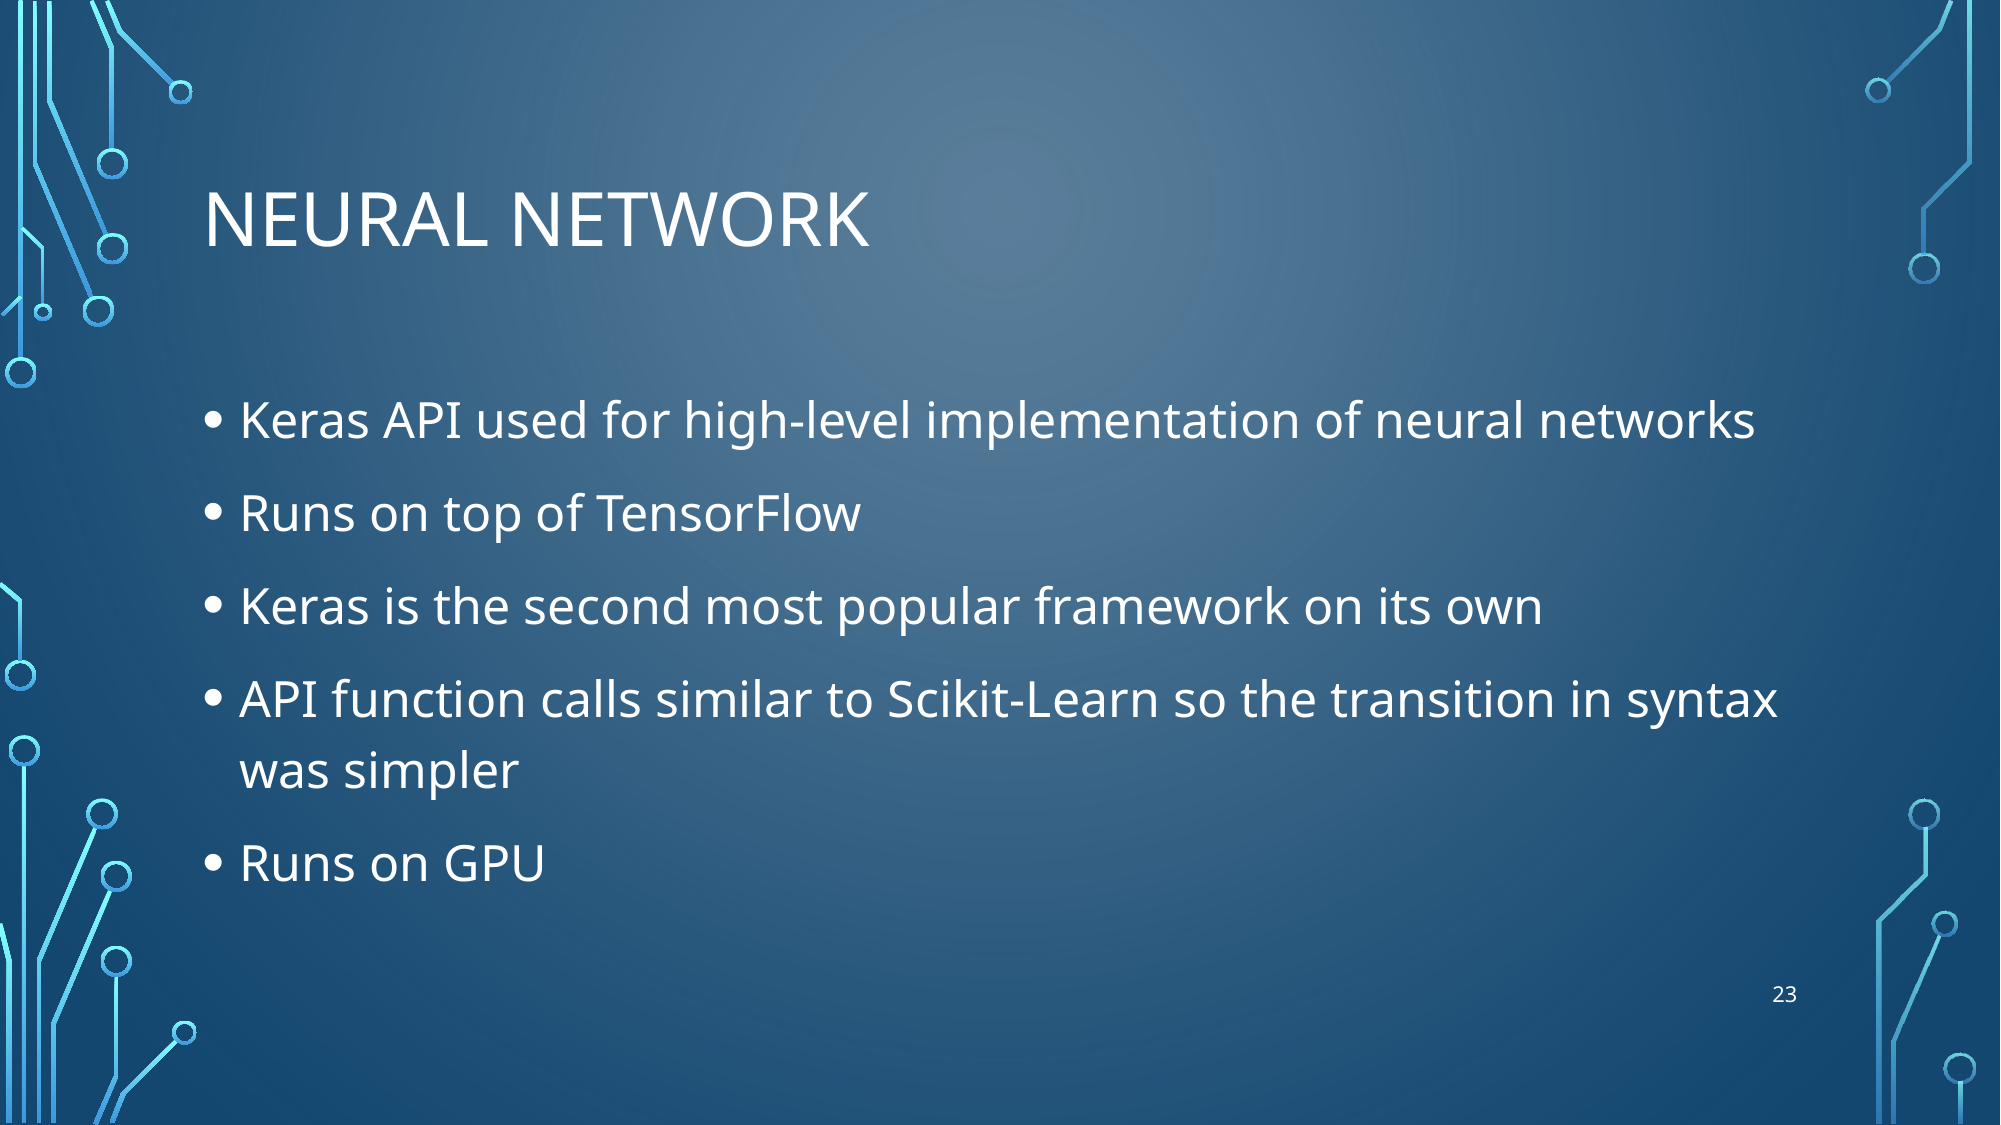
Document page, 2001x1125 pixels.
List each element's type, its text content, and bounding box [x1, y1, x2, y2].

slide_number 22 [1685, 965, 1813, 1025]
list Keras API used for high-level implementation of neural networks Runs on top of TensorFlow Keras is the second most popular framework on its own API function calls similar to Scikit-Learn so the transition in syntax was simpler Runs on GPU [187, 369, 1813, 950]
title Neural network [187, 101, 1813, 344]
